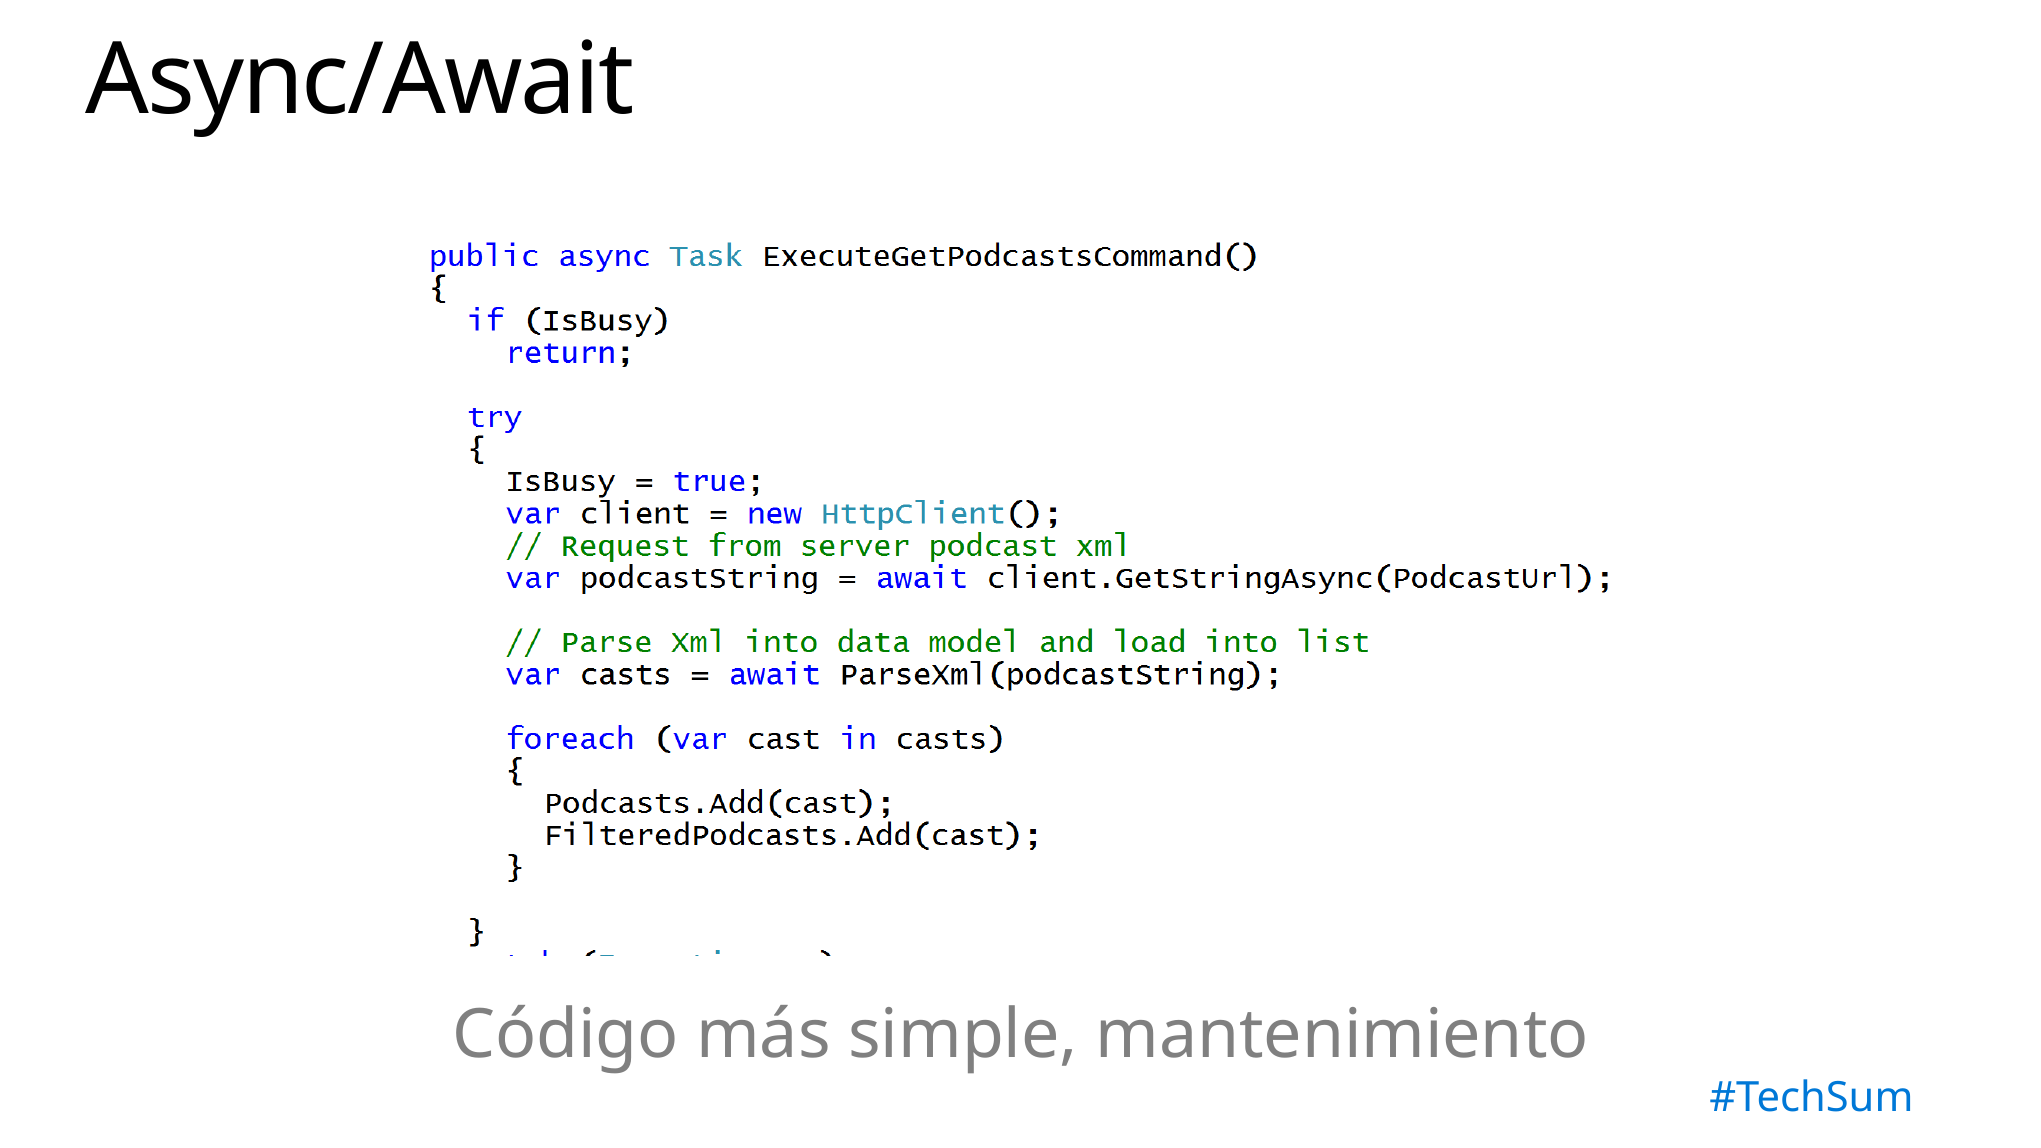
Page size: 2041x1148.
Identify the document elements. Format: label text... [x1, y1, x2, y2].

title Async/Await [61, 12, 1898, 204]
picture [403, 228, 1637, 956]
text_box Código más simple, mantenimiento [279, 982, 1762, 1079]
